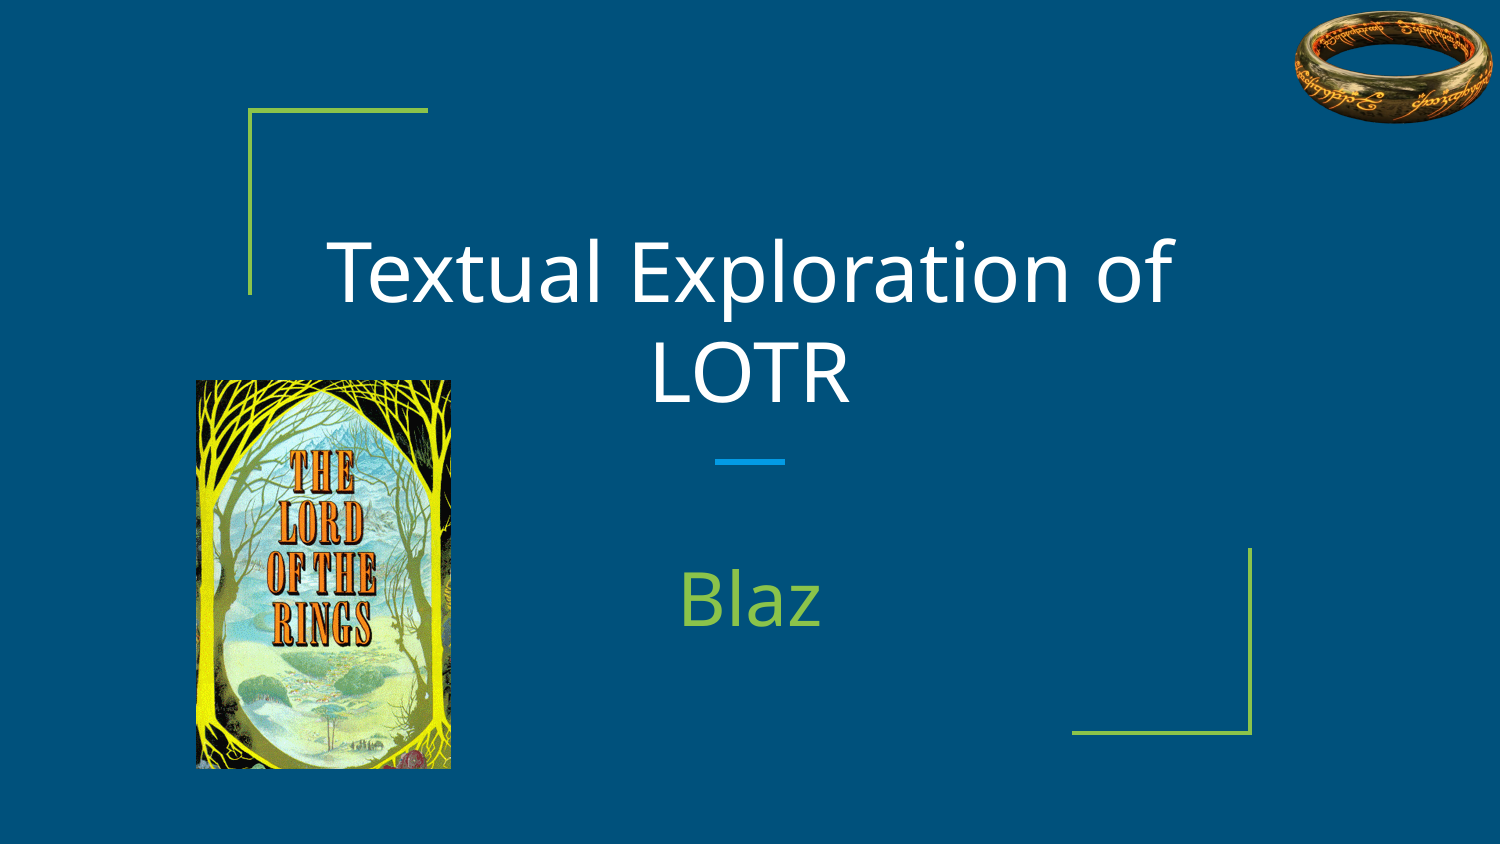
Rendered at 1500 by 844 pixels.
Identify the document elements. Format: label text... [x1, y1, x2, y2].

picture [197, 381, 450, 768]
title Textual Exploration of LOTR [275, 195, 1225, 435]
subtitle Blaz [454, 536, 1225, 686]
picture [1295, 11, 1492, 123]
